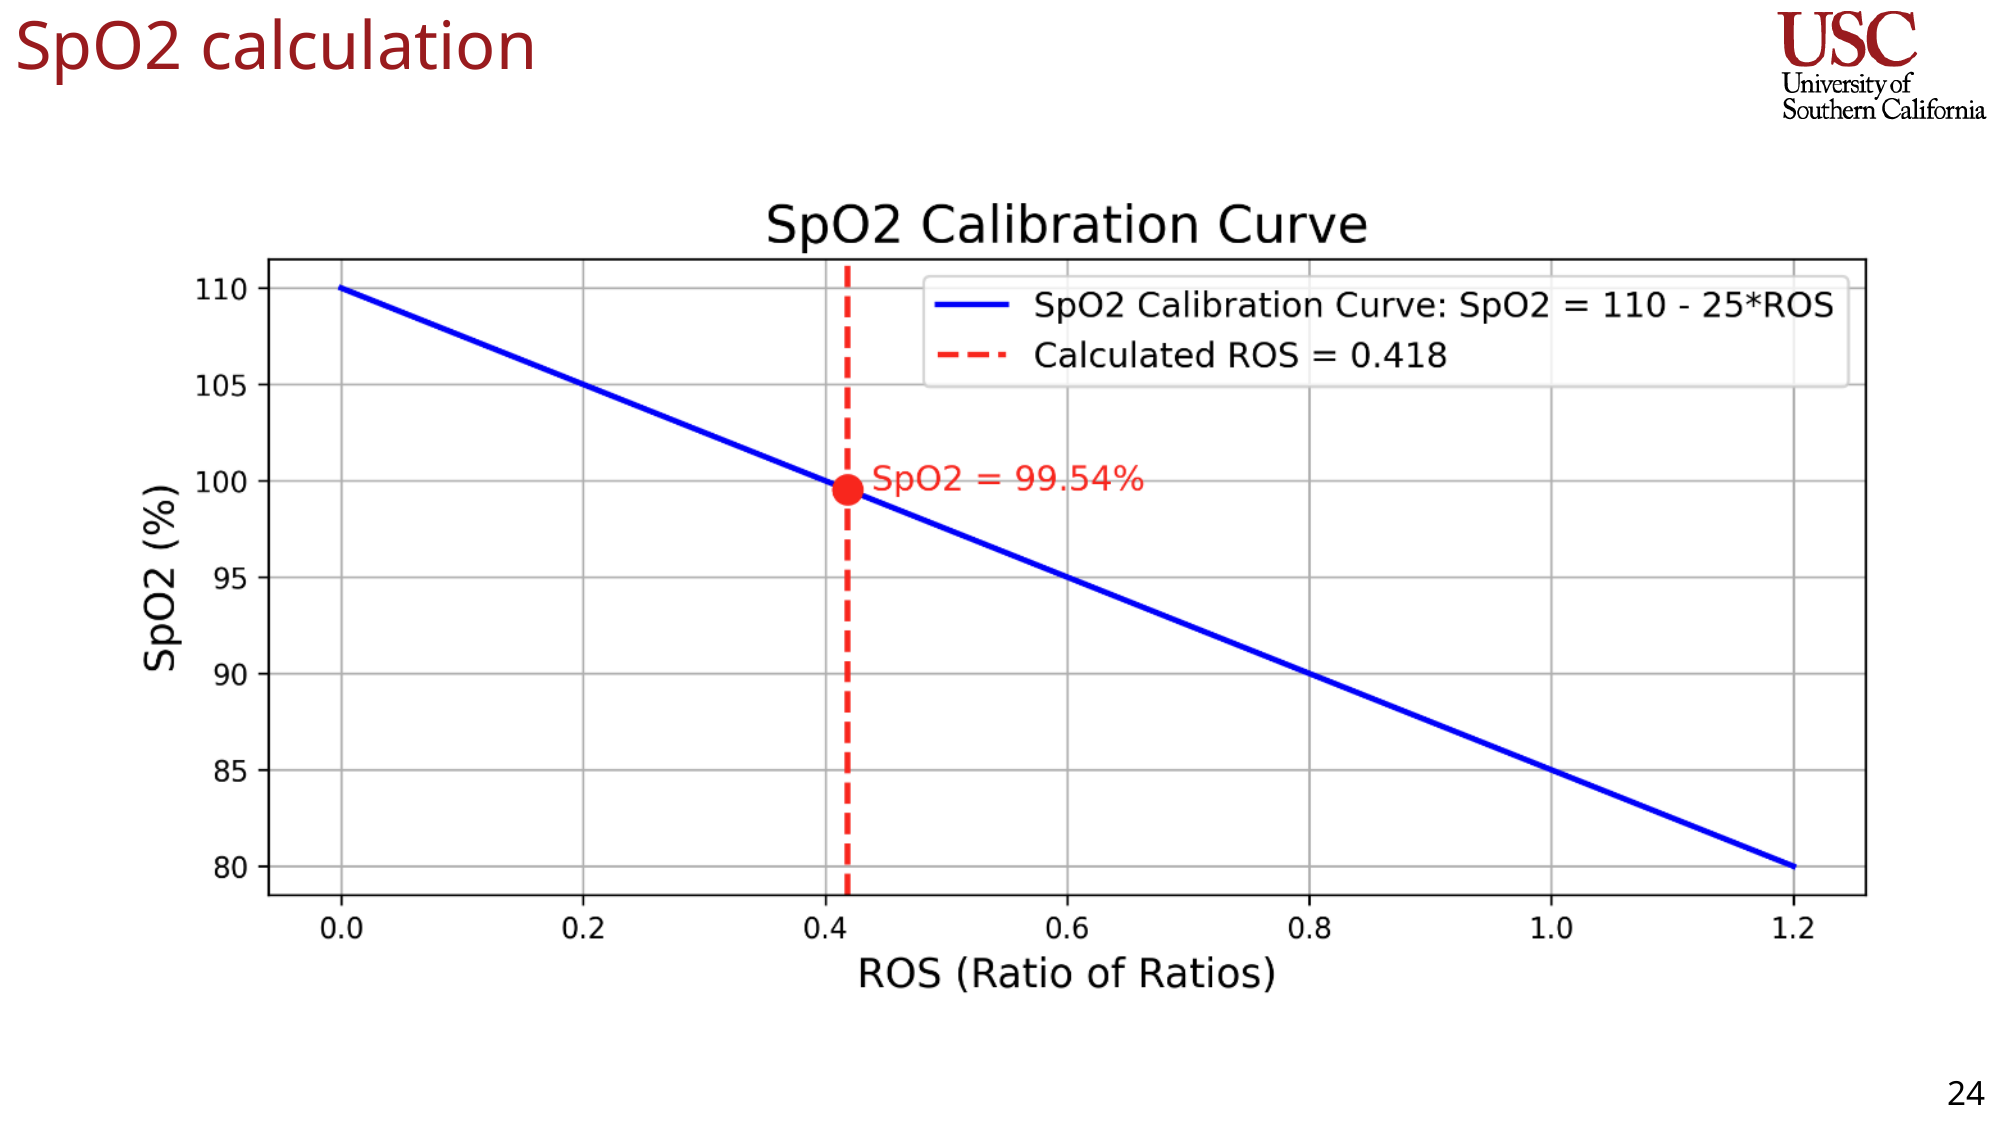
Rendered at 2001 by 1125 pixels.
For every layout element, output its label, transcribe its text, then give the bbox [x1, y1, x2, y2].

slide_number 24 [1915, 1065, 2000, 1125]
title SpO2 calculation [0, 0, 1725, 96]
picture [1769, 0, 1992, 130]
picture [119, 193, 1880, 995]
